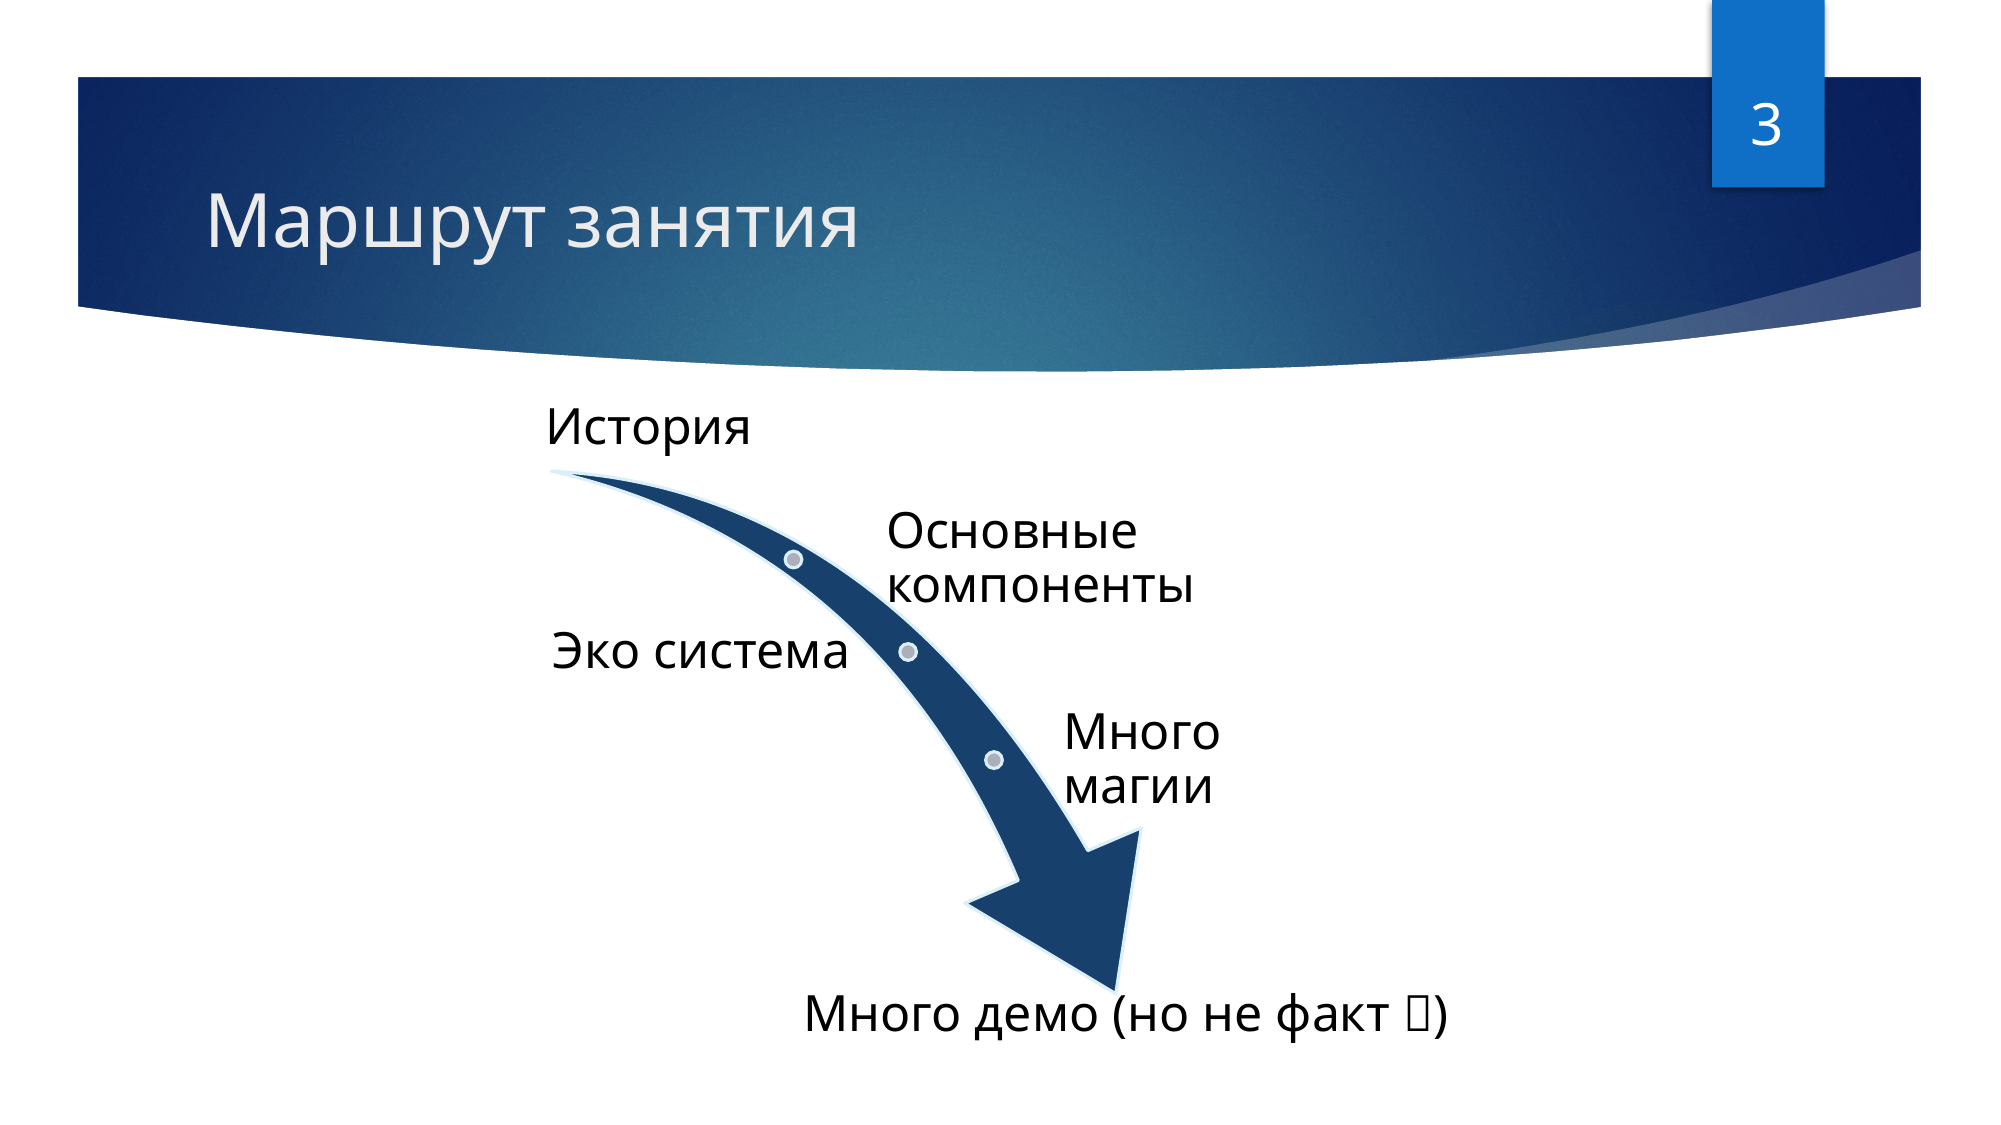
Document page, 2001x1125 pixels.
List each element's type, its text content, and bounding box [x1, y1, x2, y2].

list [161, 337, 1828, 1107]
slide_number 3 [1698, 48, 1836, 175]
title Маршрут занятия [189, 159, 1638, 276]
